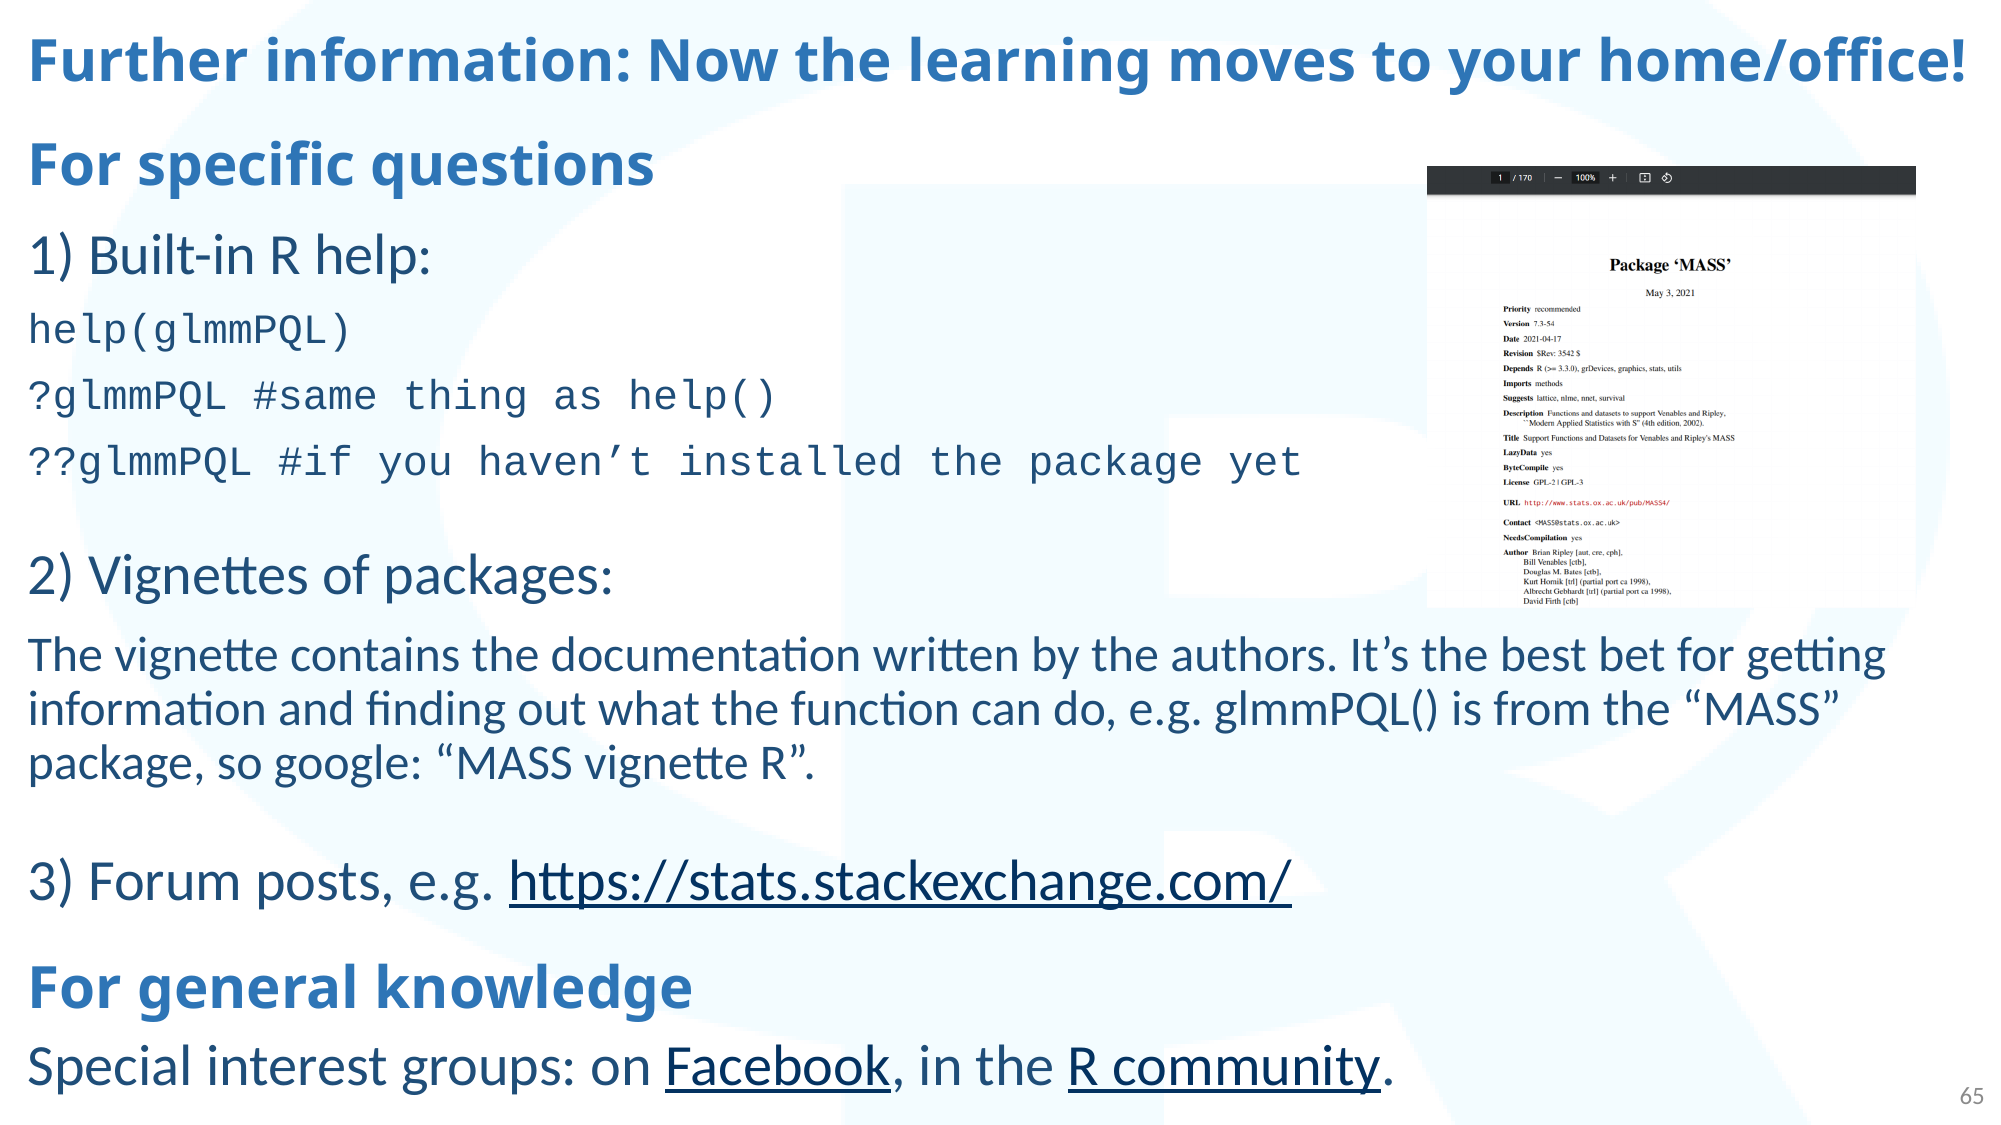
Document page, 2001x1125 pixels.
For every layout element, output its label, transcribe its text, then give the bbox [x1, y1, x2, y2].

text_box For general knowledge [12, 944, 1988, 1035]
title Further information: Now the learning moves to your home/office! [12, 17, 1988, 108]
list 1) Built-in R help: help(glmmPQL) ?glmmPQL #same thing as help() ??glmmPQL #if you haven’t installed the package yet 2) Vignettes of packages: The vignette contains the documentation written by the authors. It’s the best bet for getting information and finding out what the function can do, e.g. glmmPQL() is from the “MASS” package, so google: “MASS vignette R”. 3) Forum posts, e.g. https://stats.stackexchange.com/ Special interest groups: on Facebook, in the R community. [12, 212, 1988, 944]
list 1) Built-in R help: help(glmmPQL) ?glmmPQL #same thing as help() ??glmmPQL #if you haven’t installed the package yet 2) Vignettes of packages: The vignette contains the documentation written by the authors. It’s the best bet for getting information and finding out what the function can do, e.g. glmmPQL() is from the “MASS” package, so google: “MASS vignette R”. 3) Forum posts, e.g. https://stats.stackexchange.com/ Special interest groups: on Facebook, in the R community. [12, 1035, 1988, 1123]
slide_number 65 [1550, 1065, 2000, 1125]
picture [1427, 166, 1916, 608]
text_box For specific questions [12, 121, 1988, 212]
